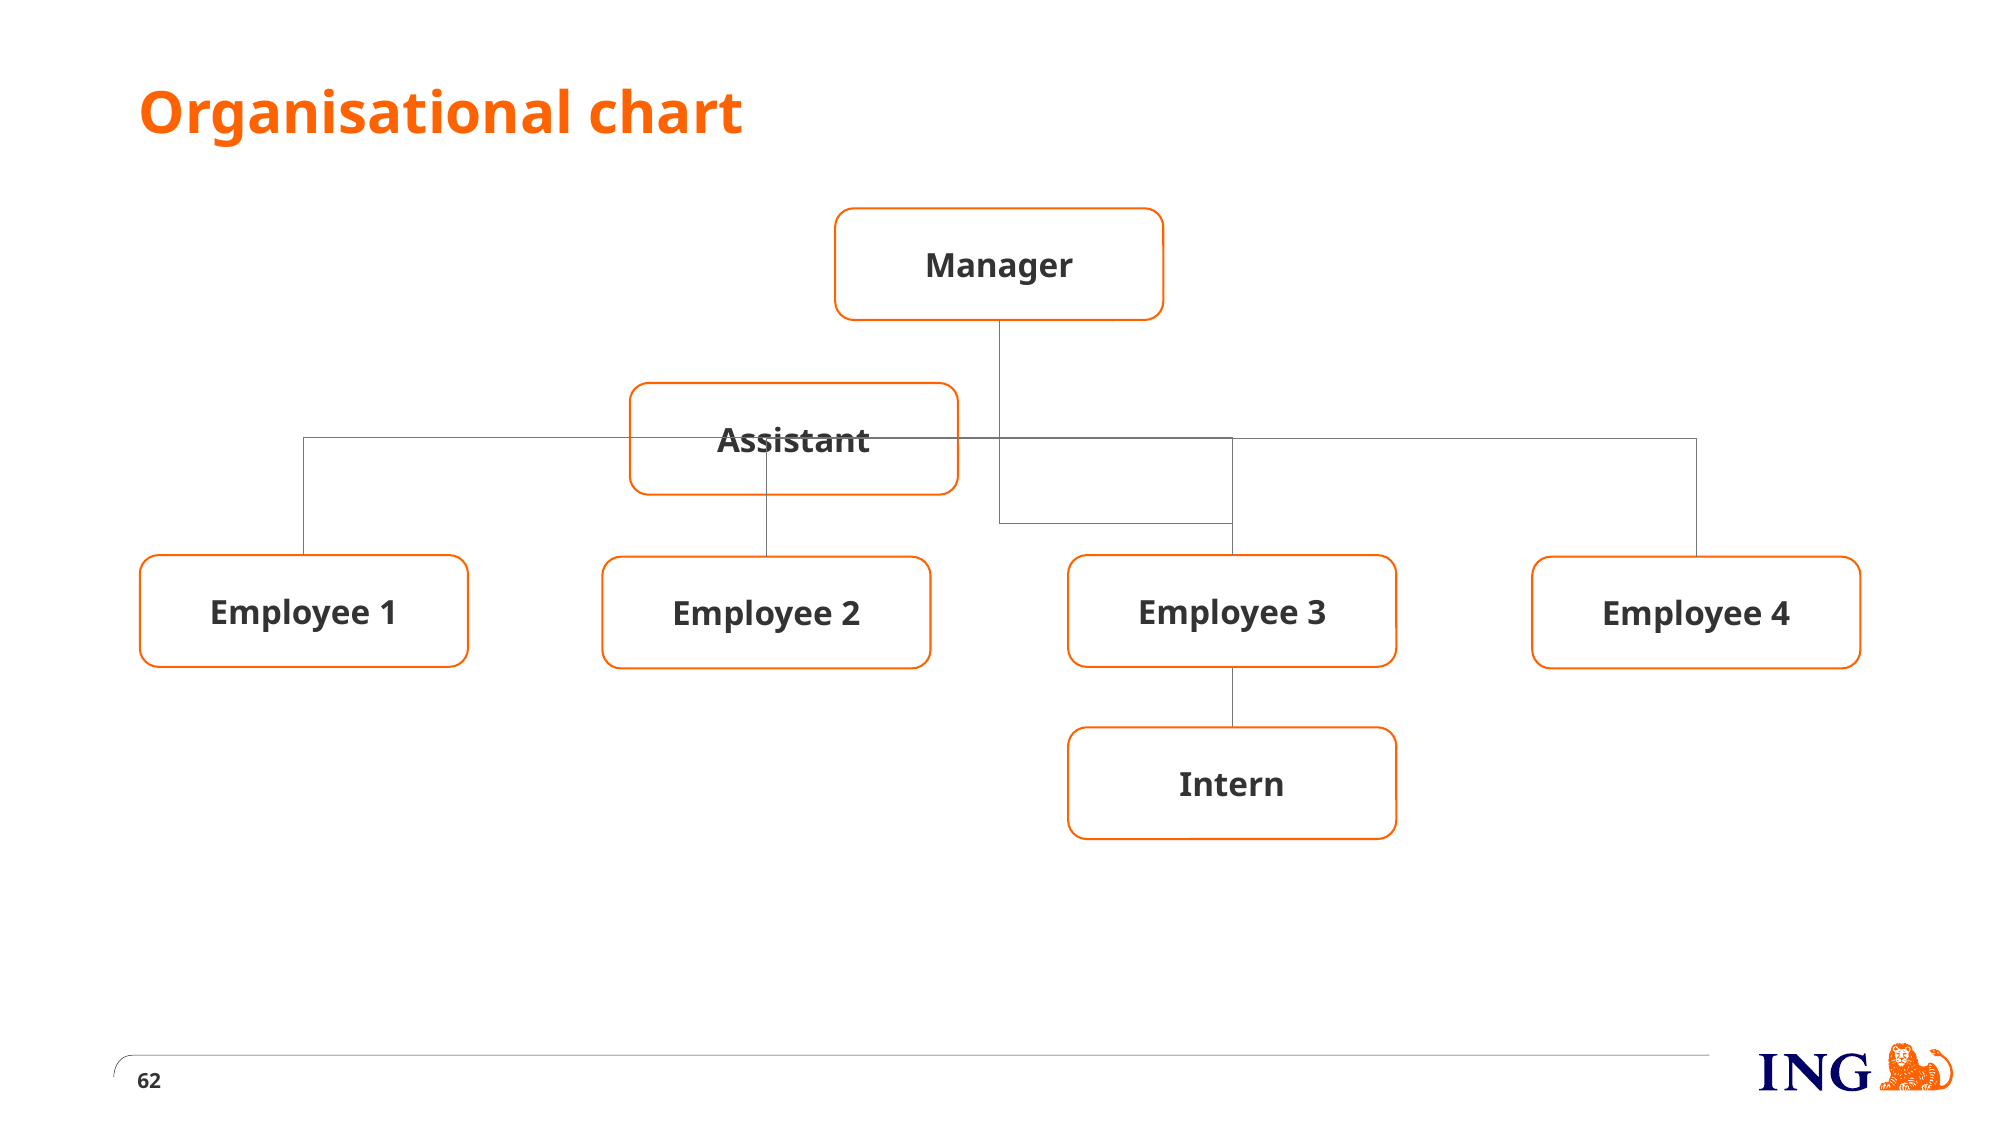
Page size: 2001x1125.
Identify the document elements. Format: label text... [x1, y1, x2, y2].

title Organisational chart [138, 46, 1860, 187]
slide_number 62 [137, 1066, 219, 1097]
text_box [998, 321, 1229, 555]
text_box Intern [1067, 726, 1398, 841]
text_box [534, 89, 770, 786]
text_box Manager [834, 207, 1165, 321]
text_box Employee 1 [138, 554, 470, 668]
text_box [1229, 89, 1467, 787]
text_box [764, 321, 998, 555]
text_box Employee 2 [770, 555, 932, 670]
text_box Employee 3 [1067, 641, 1229, 668]
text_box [912, 555, 1229, 641]
text_box Employee 4 [1531, 555, 1862, 670]
